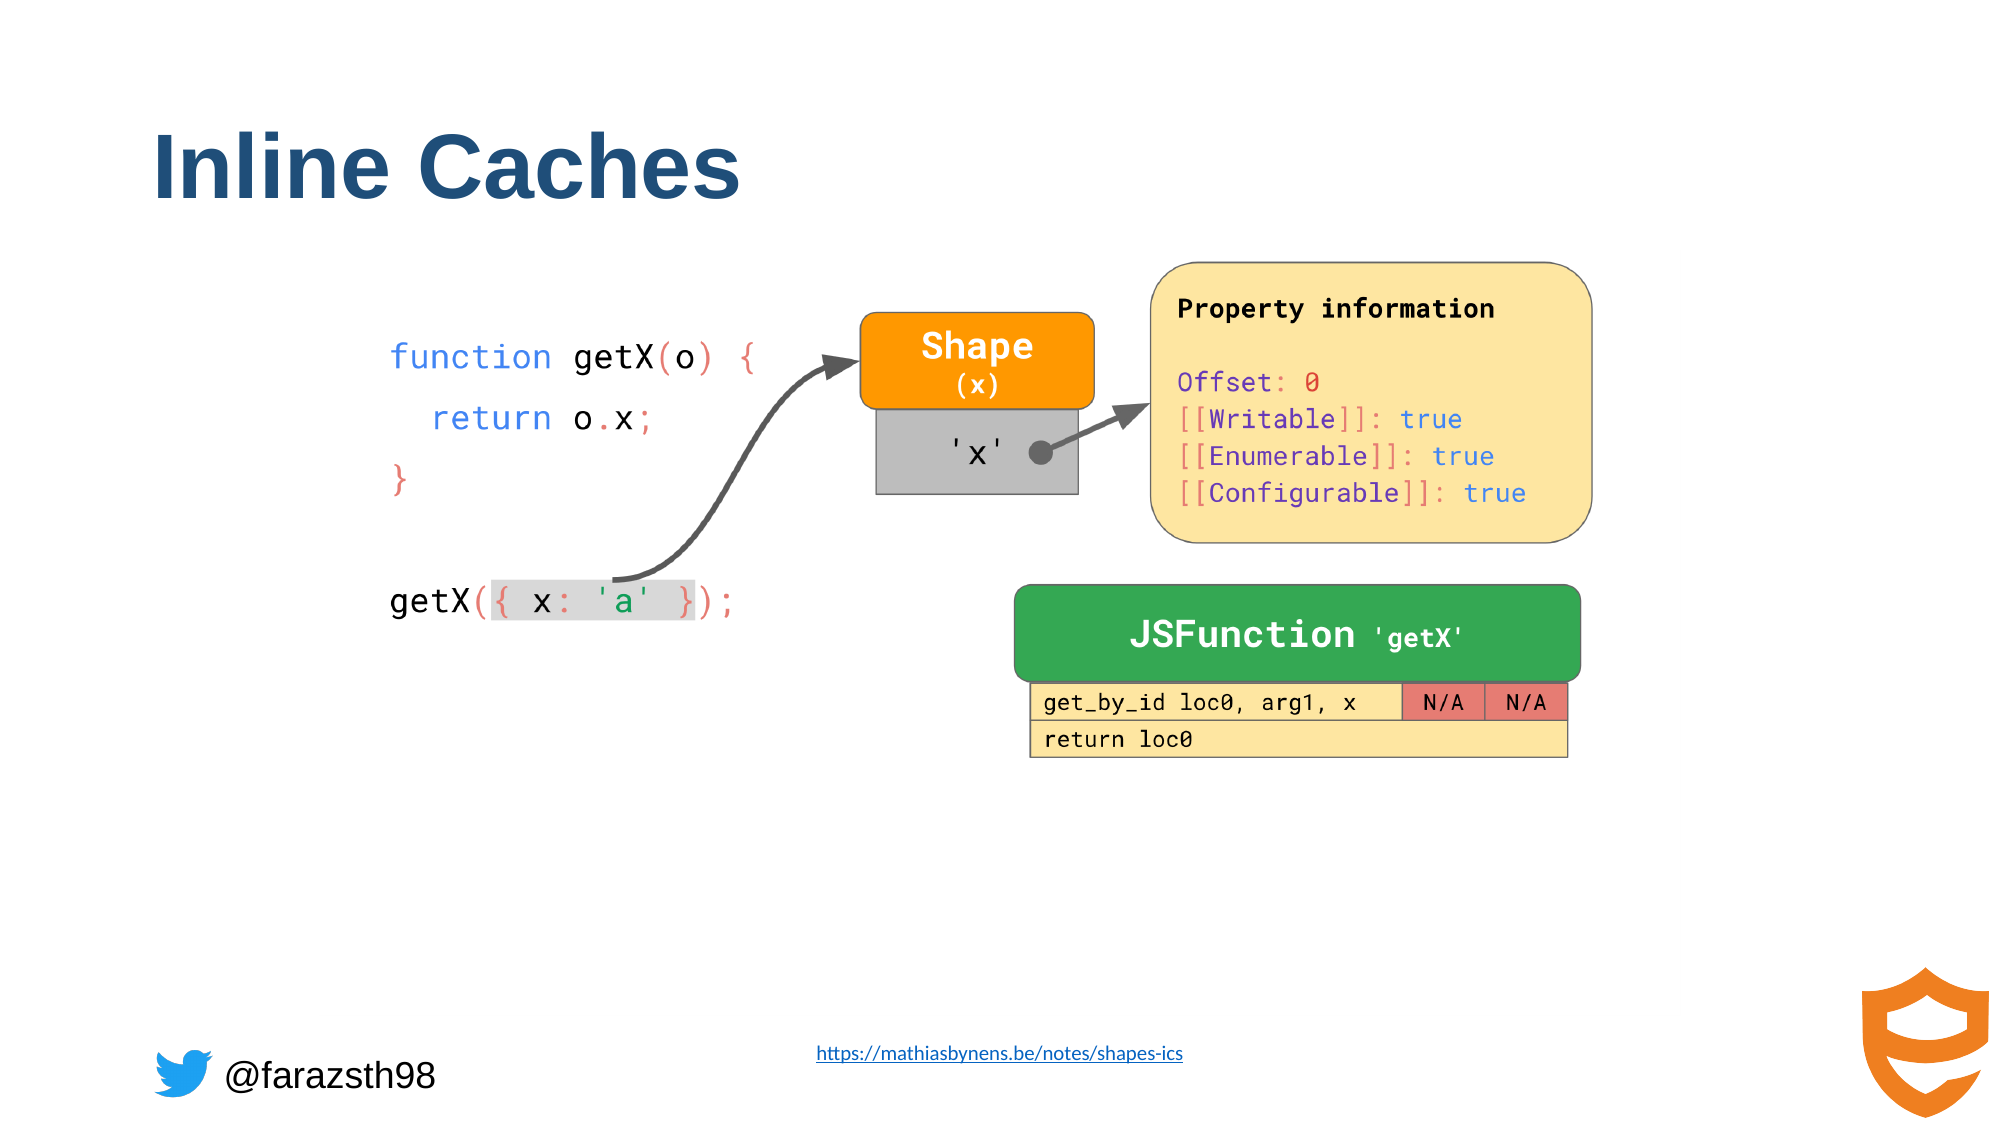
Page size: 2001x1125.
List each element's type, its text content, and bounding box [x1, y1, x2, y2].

picture [137, 1027, 230, 1120]
title Inline Caches [137, 59, 1863, 278]
picture [319, 250, 1681, 1016]
text_box https://mathiasbynens.be/notes/shapes-ics [801, 1032, 1199, 1097]
picture [1862, 967, 1989, 1118]
